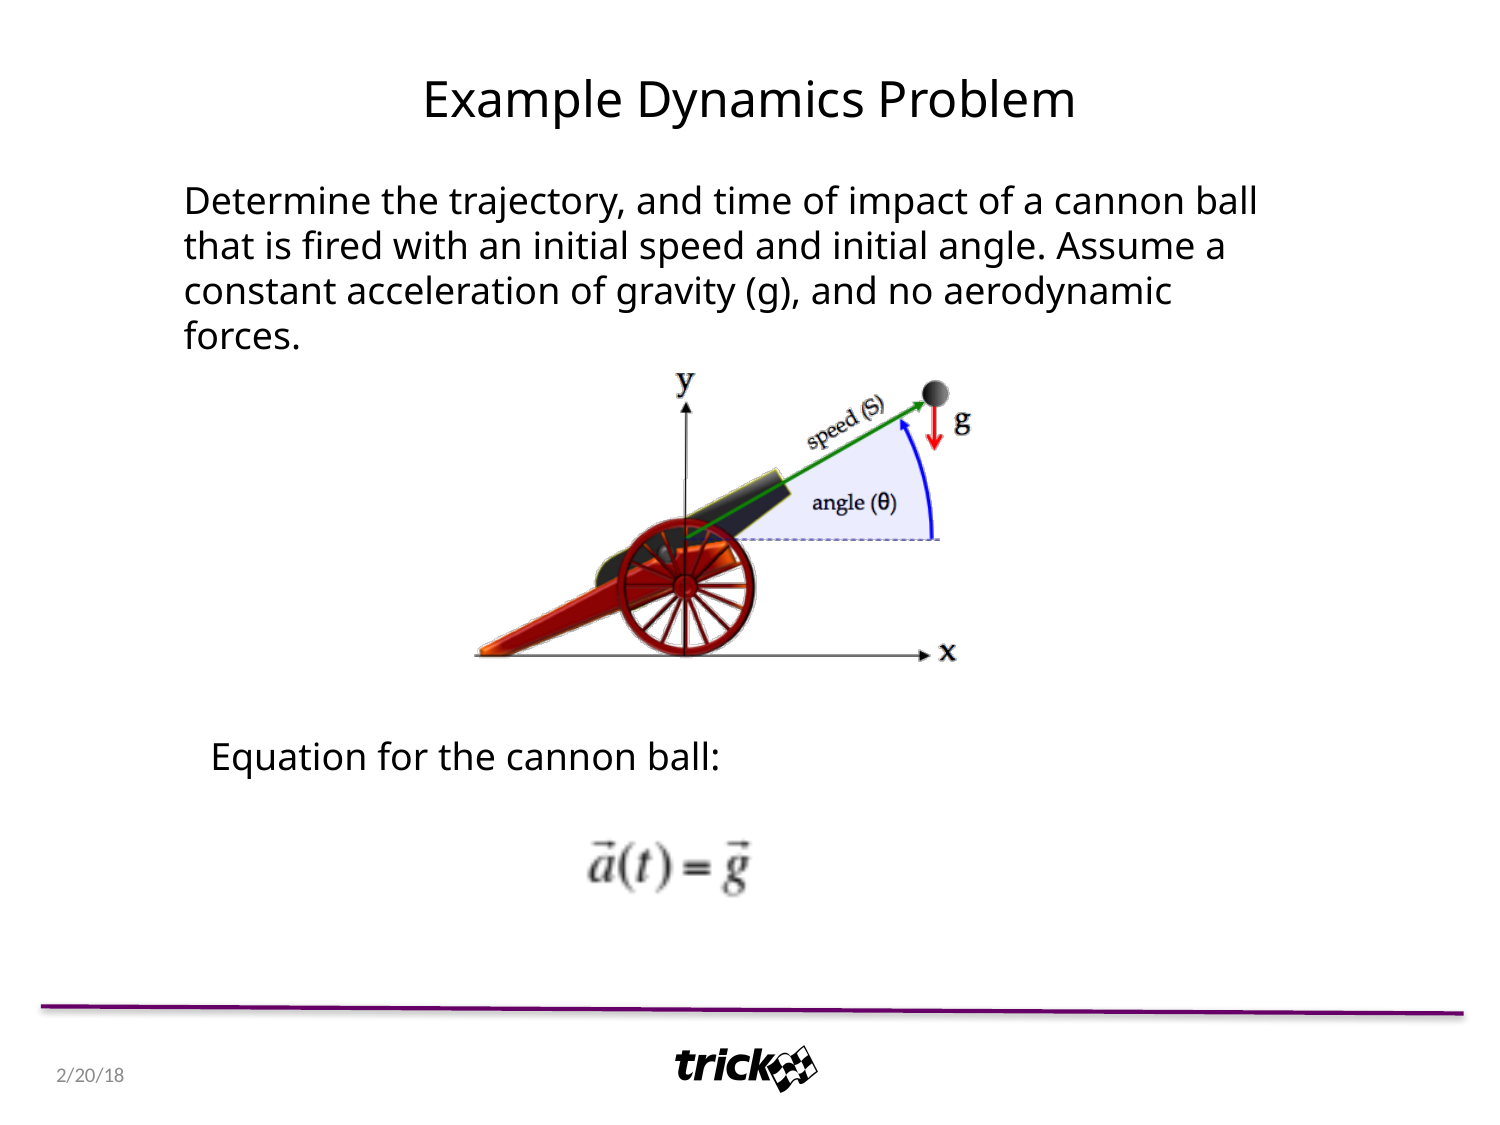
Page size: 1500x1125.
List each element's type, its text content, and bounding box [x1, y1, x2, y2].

picture [675, 1045, 818, 1093]
text_box Determine the trajectory, and time of impact of a cannon ball that is fired with an initial speed and initial angle. Assume a constant acceleration of gravity (g), and no aerodynamic forces. [168, 169, 1289, 365]
text_box Equation for the cannon ball: [195, 725, 736, 786]
picture [325, 311, 1092, 695]
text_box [582, 832, 757, 902]
text_box Example Dynamics Problem [0, 59, 1500, 135]
